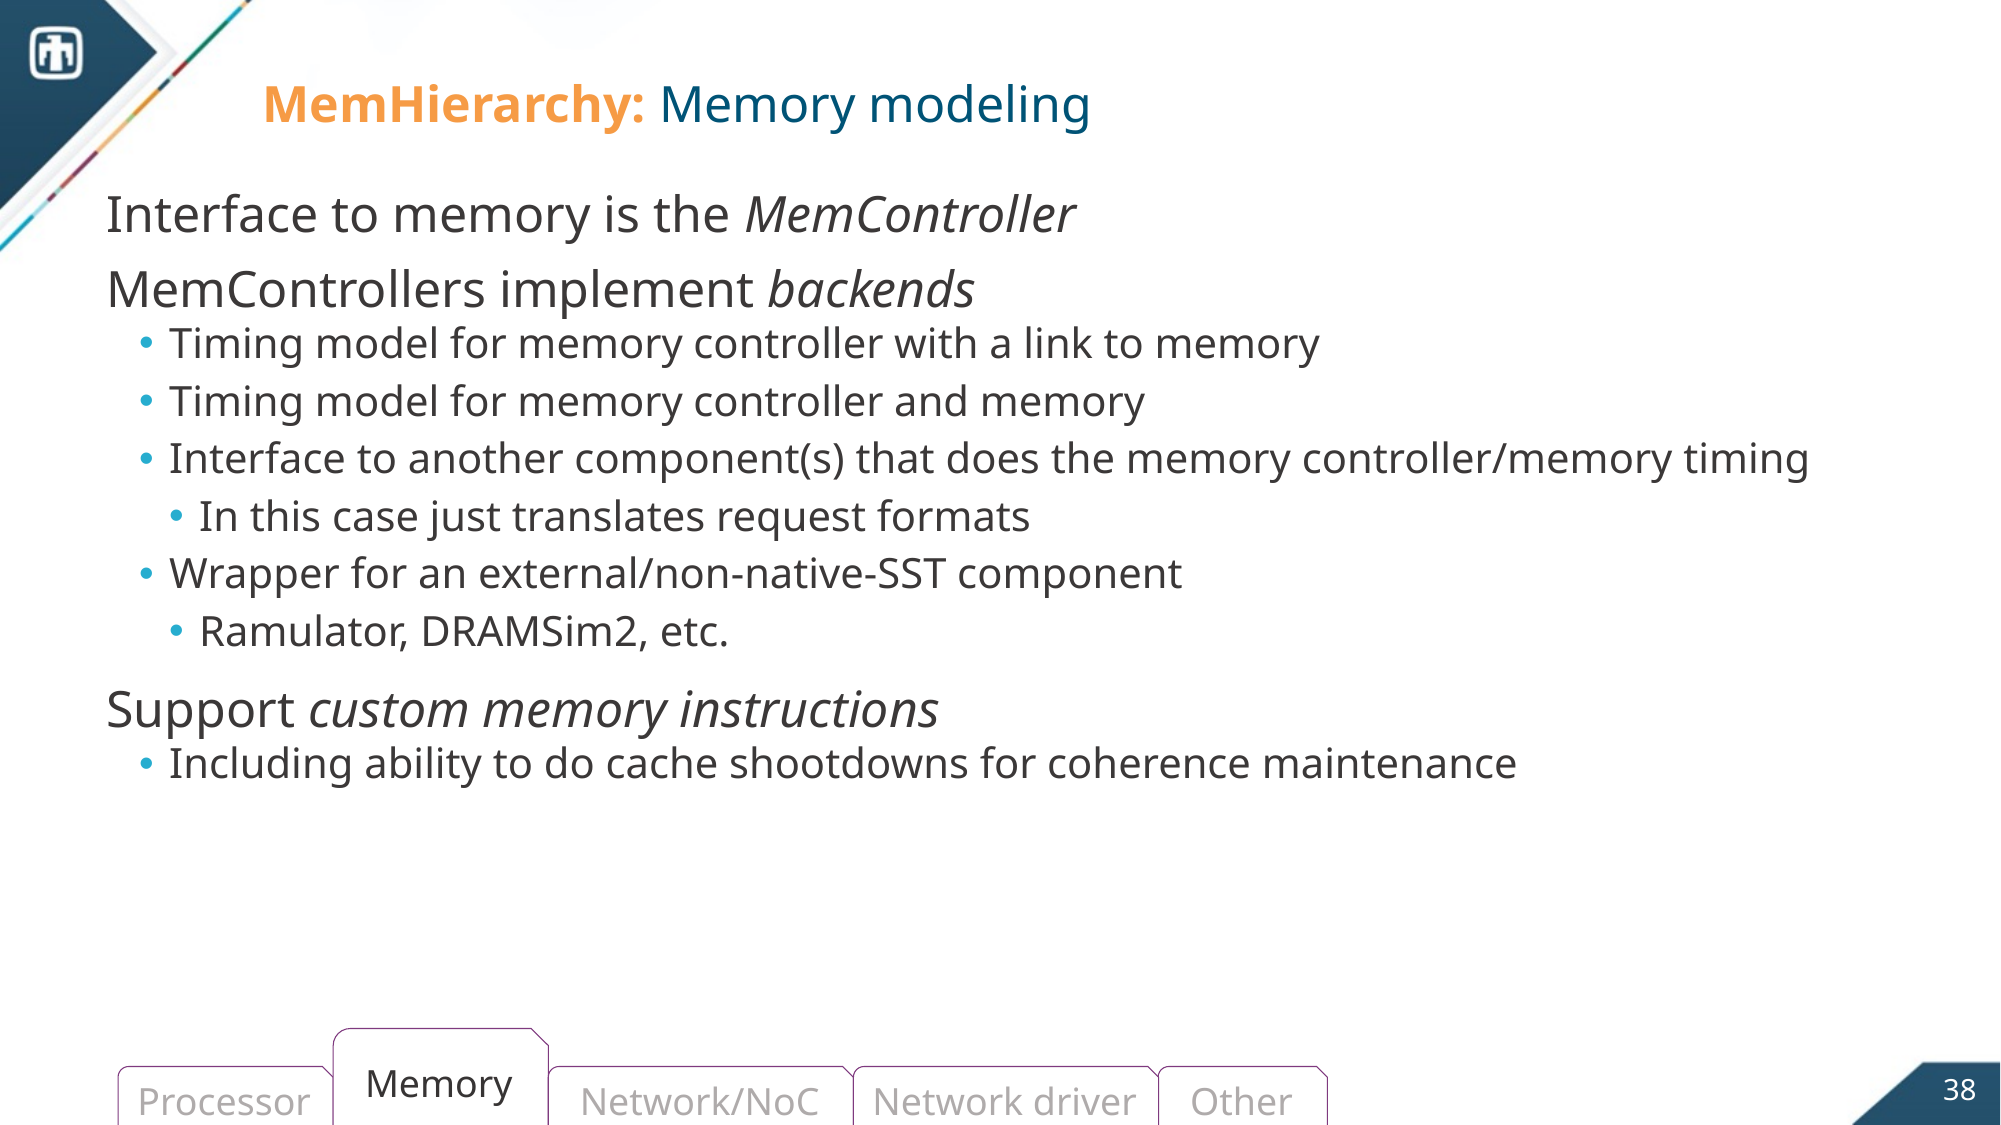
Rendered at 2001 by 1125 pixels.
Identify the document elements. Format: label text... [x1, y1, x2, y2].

text_box Network driver [852, 1065, 1160, 1125]
title MemHierarchy: Memory modeling [262, 42, 1919, 170]
text_box Memory [332, 1027, 549, 1125]
text_box Processor [117, 1065, 332, 1125]
list Interface to memory is the MemController MemControllers implement backends Timing model for memory controller with a link to memory Timing model for memory controller and memory Interface to another component(s) that does the memory controller/memory timing In this case just translates request formats Wrapper for an external/non-native-SST component Ramulator, DRAMSim2, etc. Support custom memory instructions Including ability to do cache shootdowns for coherence maintenance [106, 182, 1919, 988]
text_box Network/NoC [547, 1065, 853, 1125]
slide_number 38 [1919, 1061, 2000, 1122]
picture [0, 0, 2001, 1125]
text_box Other [1158, 1065, 1328, 1125]
